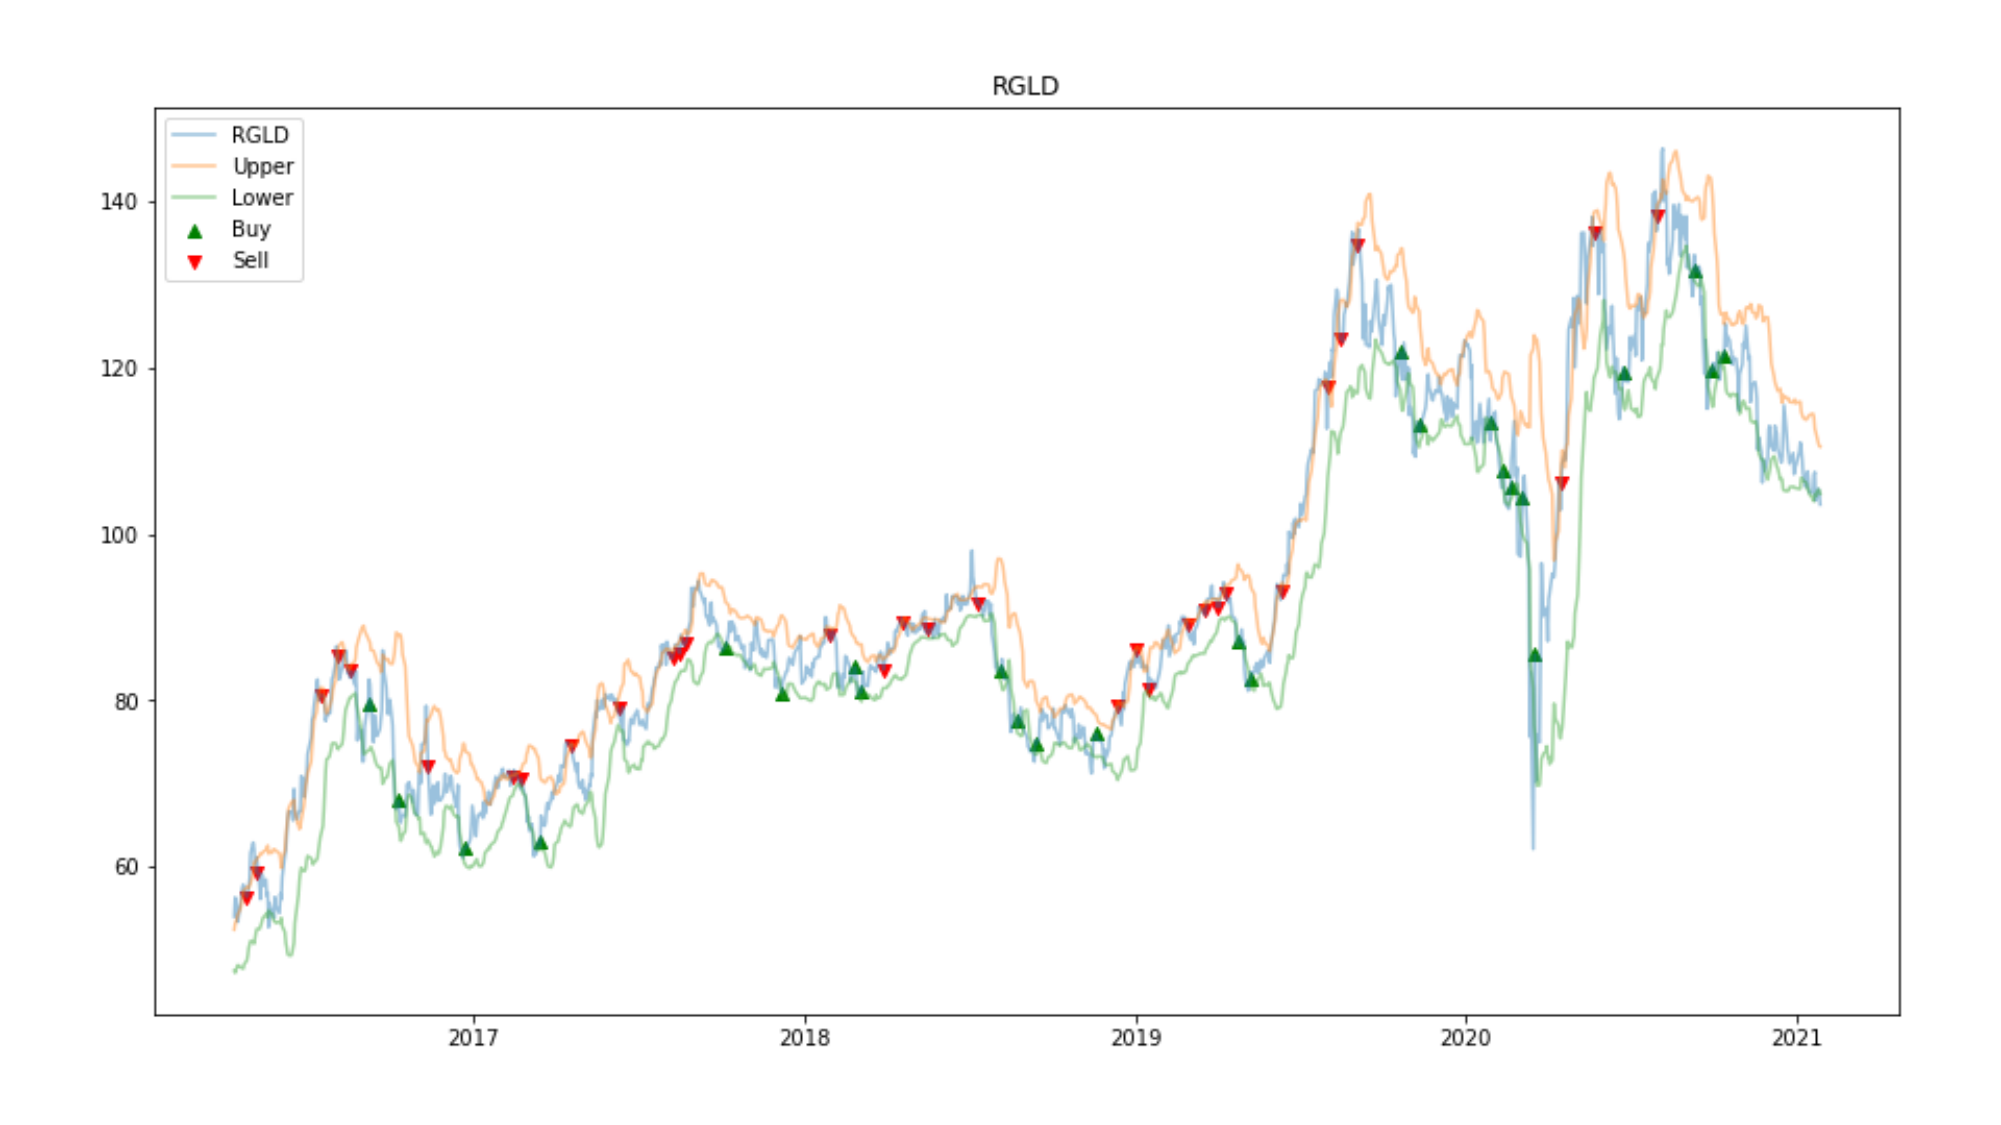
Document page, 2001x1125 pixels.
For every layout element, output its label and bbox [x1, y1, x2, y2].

picture [86, 60, 1914, 1065]
